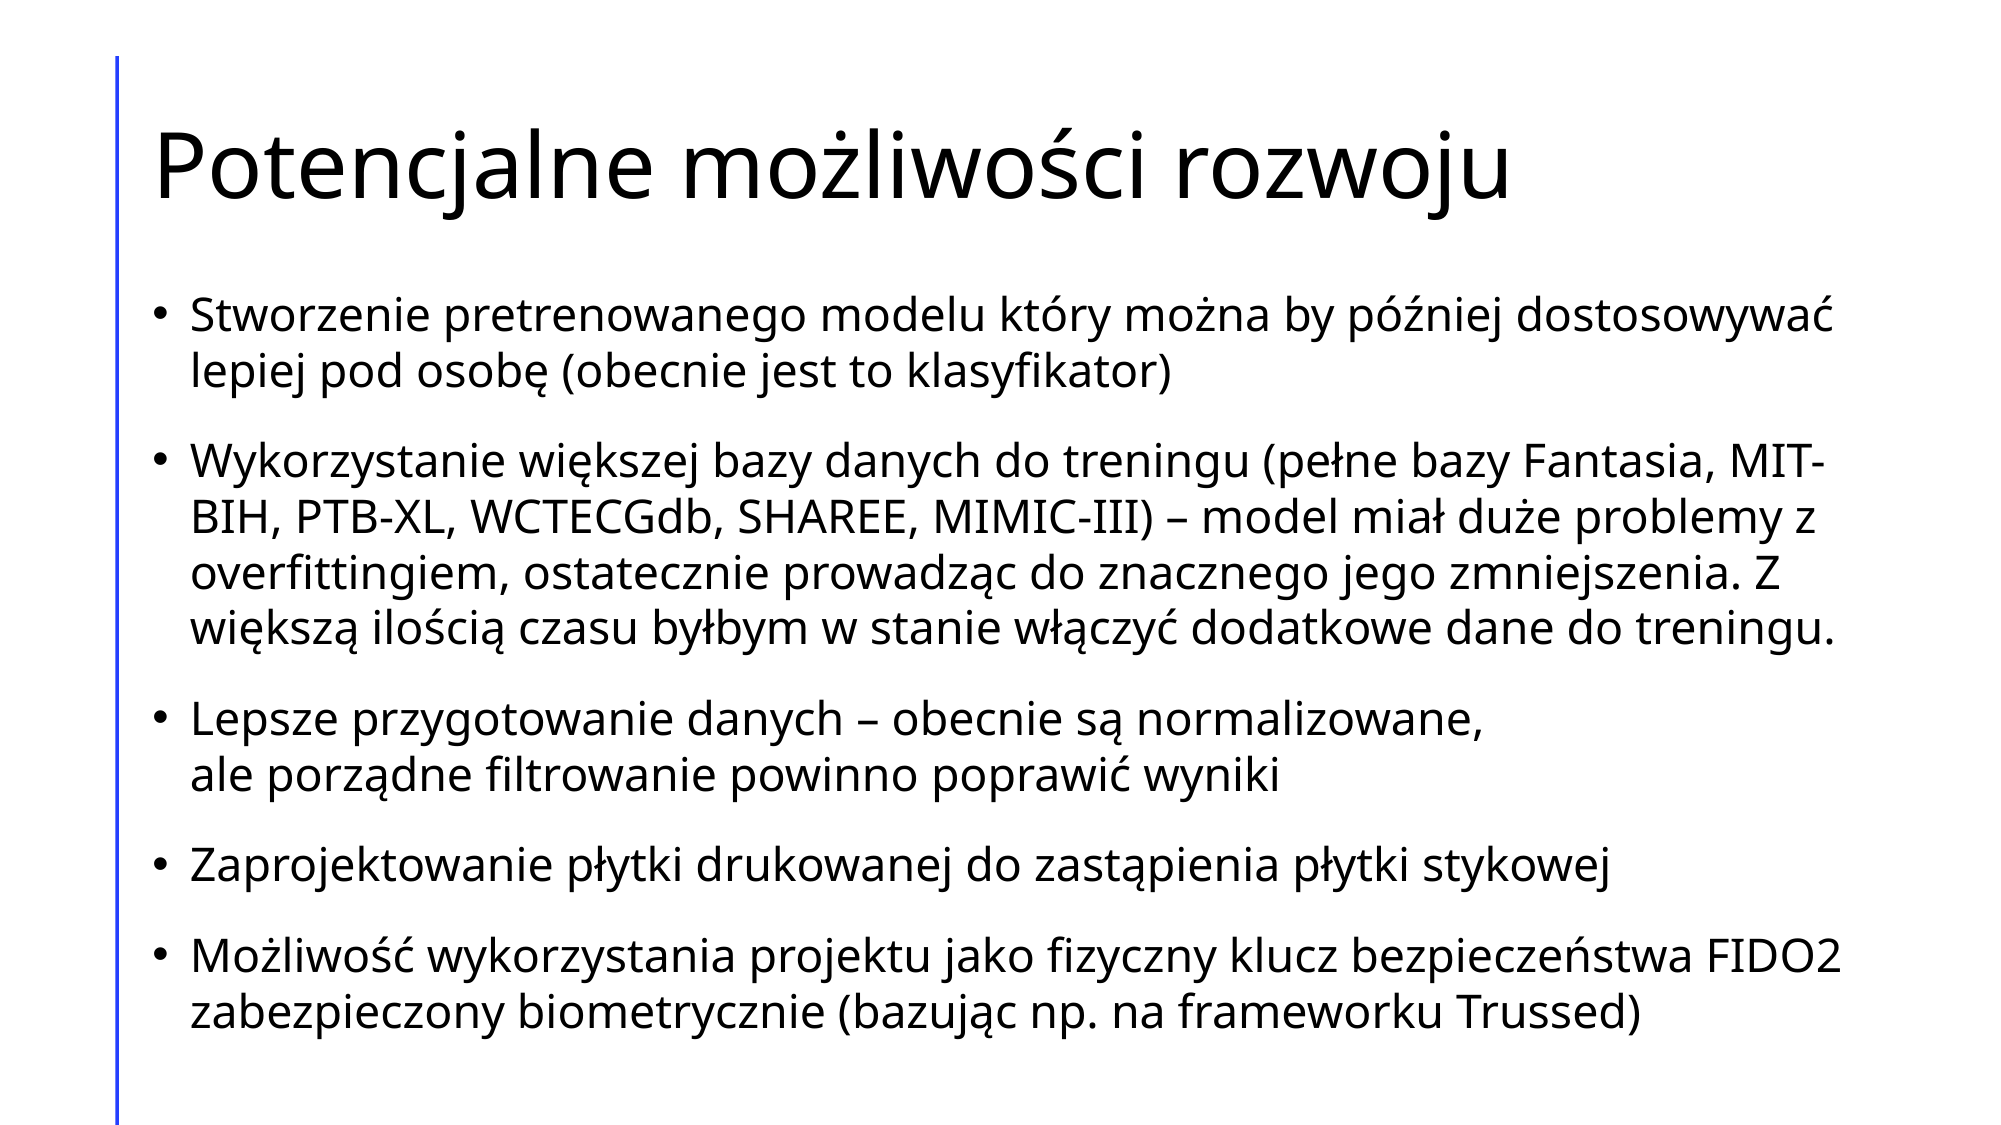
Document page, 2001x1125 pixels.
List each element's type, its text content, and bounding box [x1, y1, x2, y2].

list Stworzenie pretrenowanego modelu który można by później dostosowywać lepiej pod osobę (obecnie jest to klasyfikator) Wykorzystanie większej bazy danych do treningu (pełne bazy Fantasia, MIT-BIH, PTB-XL, WCTECGdb, SHAREE, MIMIC-III) – model miał duże problemy z overfittingiem, ostatecznie prowadząc do znacznego jego zmniejszenia. Z większą ilością czasu byłbym w stanie włączyć dodatkowe dane do treningu. Lepsze przygotowanie danych – obecnie są normalizowane, ale porządne filtrowanie powinno poprawić wyniki Zaprojektowanie płytki drukowanej do zastąpienia płytki stykowej Możliwość wykorzystania projektu jako fizyczny klucz bezpieczeństwa FIDO2 zabezpieczony biometrycznie (bazując np. na frameworku Trussed) [137, 277, 1863, 1110]
title Potencjalne możliwości rozwoju [137, 59, 1863, 277]
